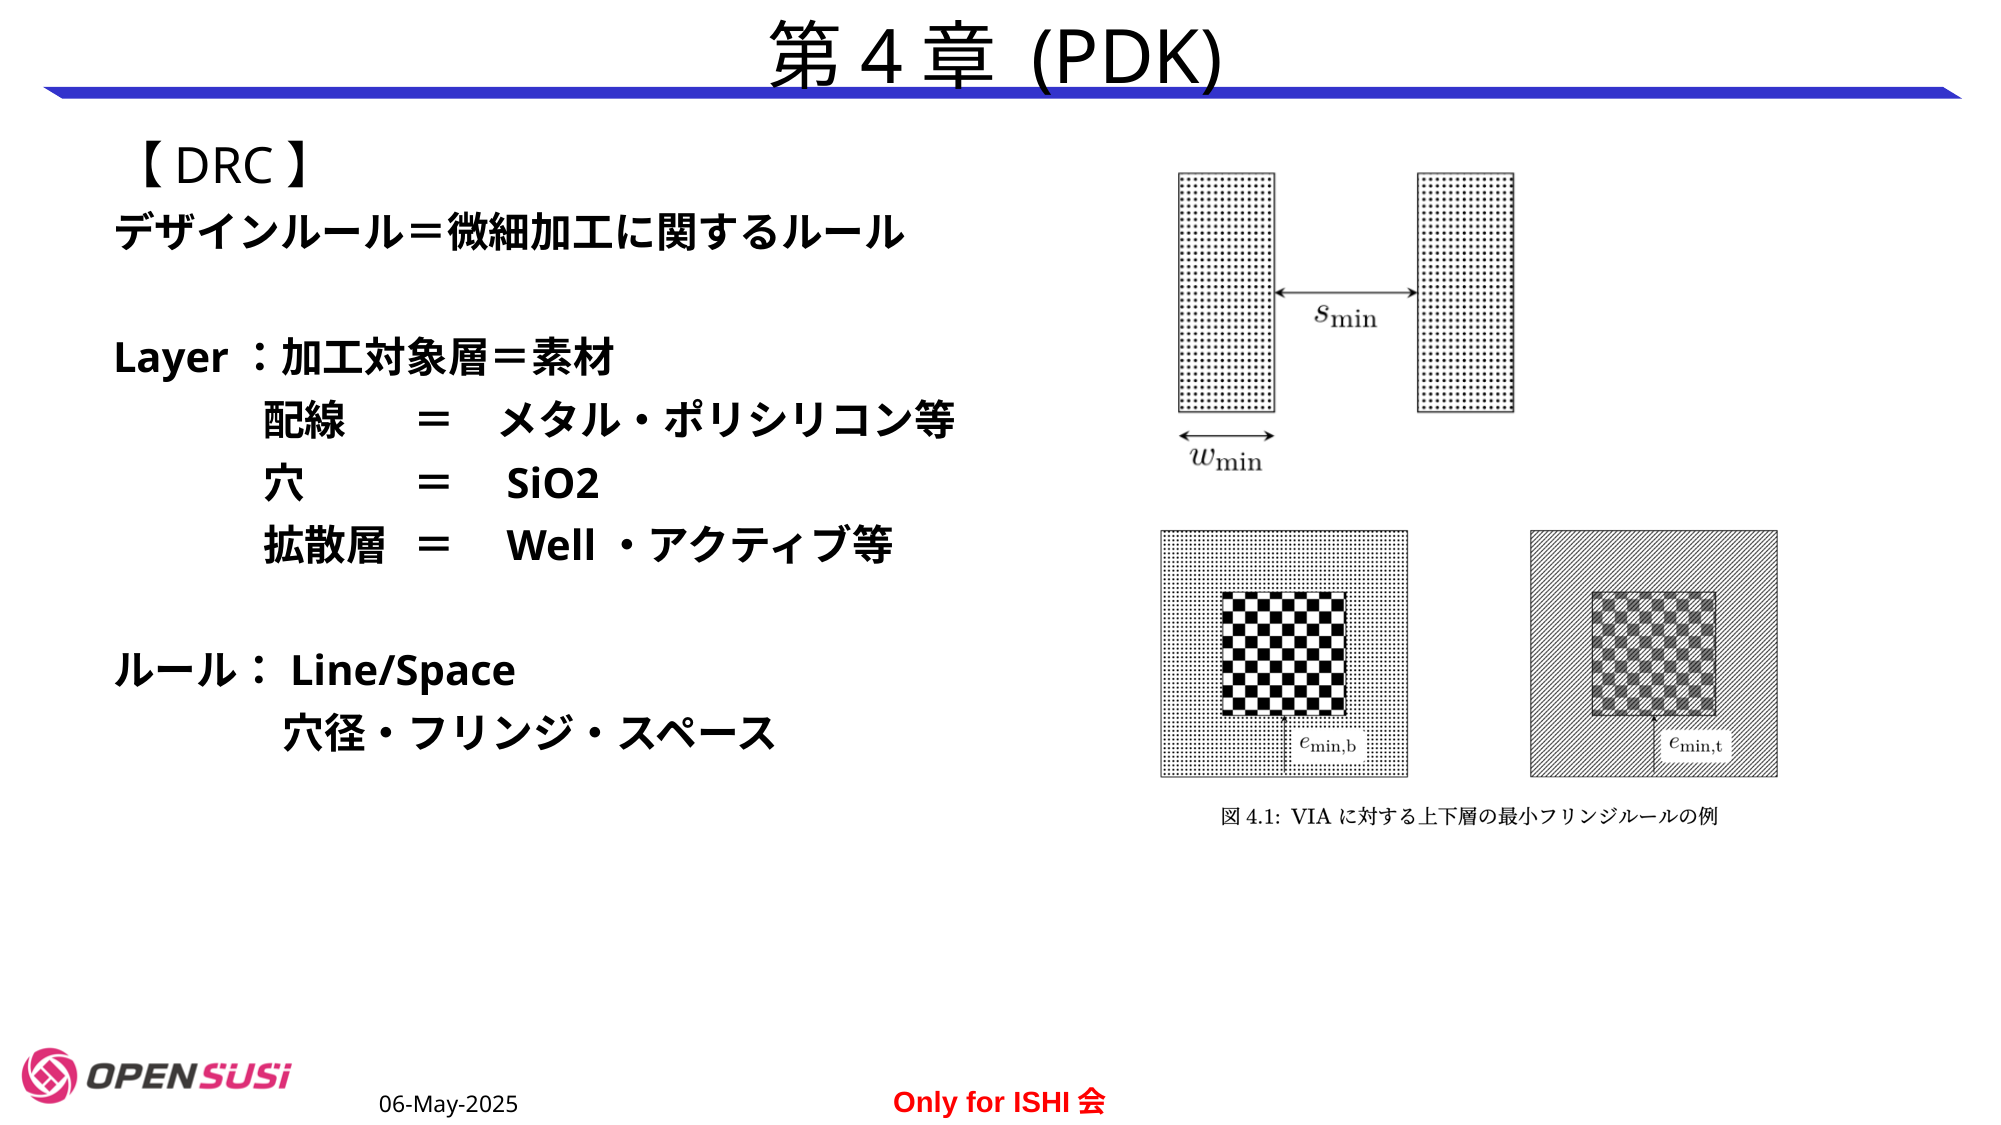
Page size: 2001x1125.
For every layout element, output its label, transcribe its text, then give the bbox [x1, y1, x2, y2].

text_box [121, 114, 1970, 1080]
picture [1051, 114, 1813, 842]
picture [0, 1024, 316, 1125]
title 第4章 (PDK) [70, 10, 1920, 110]
slide_number 06-May-2025 [364, 1082, 653, 1125]
text_box 【DRC】 デザインルール＝微細加工に関するルール Layer：加工対象層＝素材 配線 ＝ メタル・ポリシリコン等 穴 ＝ SiO2 拡散層 ＝ Well・アクティブ等 ルール：Line/Space 穴径・フリンジ・スペース [98, 126, 1052, 889]
